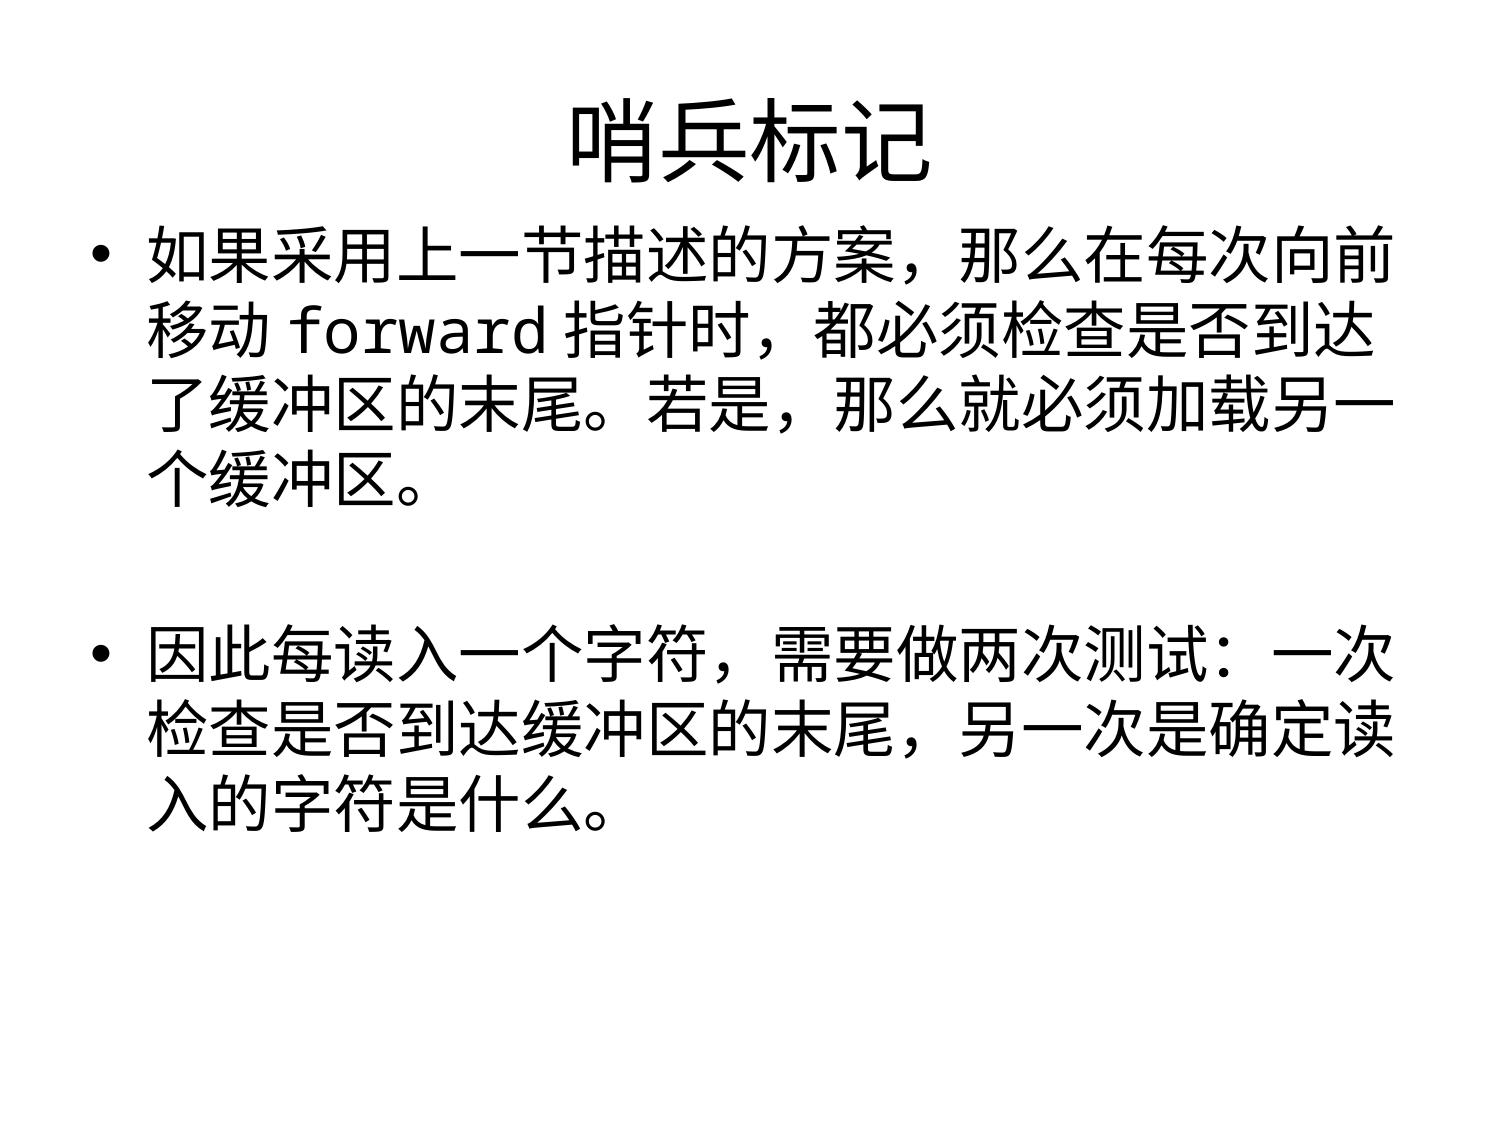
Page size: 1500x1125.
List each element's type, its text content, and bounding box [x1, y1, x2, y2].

title 哨兵标记 [75, 45, 1425, 208]
list 如果采用上一节描述的方案，那么在每次向前移动forward指针时，都必须检查是否到达了缓冲区的末尾。若是，那么就必须加载另一个缓冲区。 因此每读入一个字符，需要做两次测试：一次检查是否到达缓冲区的末尾，另一次是确定读入的字符是什么。 [75, 208, 1425, 1083]
